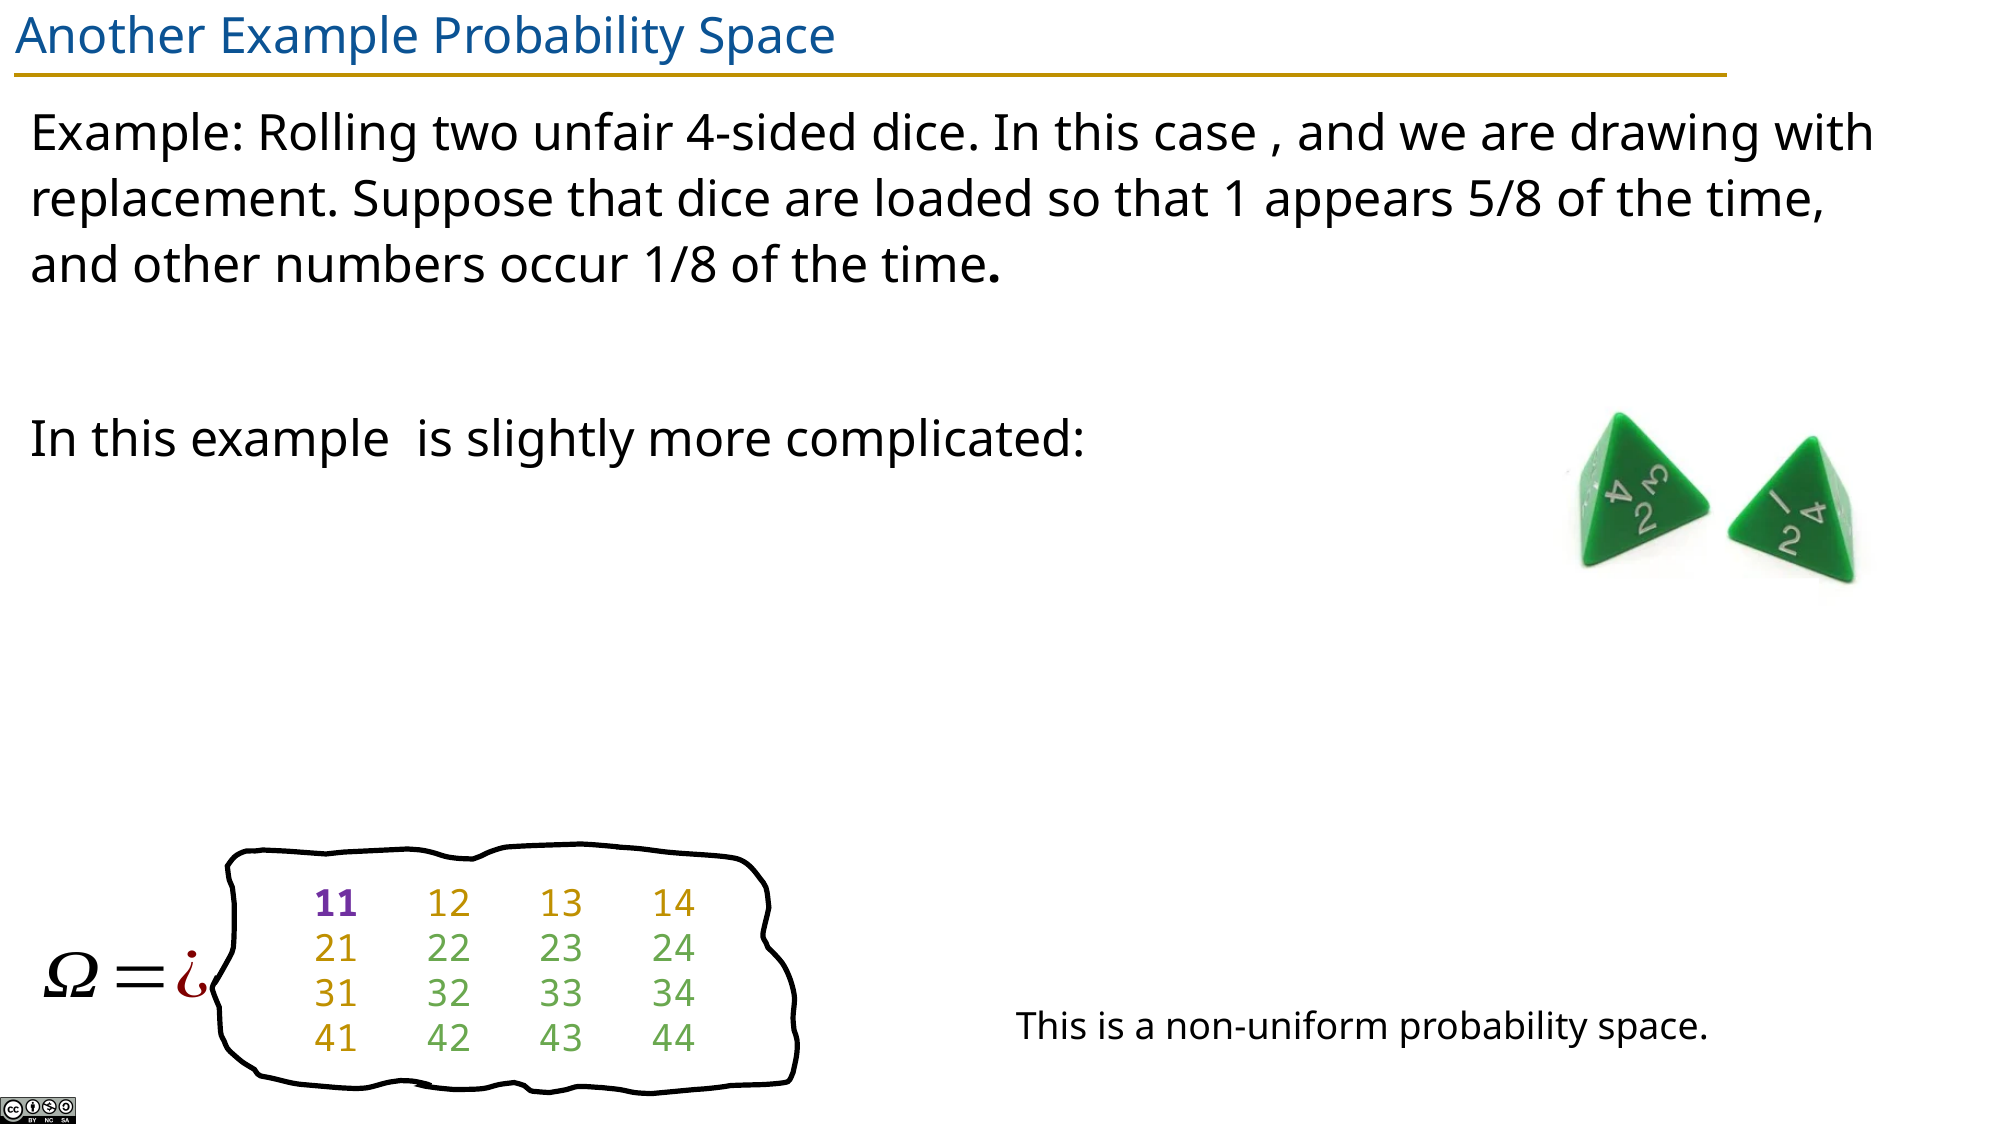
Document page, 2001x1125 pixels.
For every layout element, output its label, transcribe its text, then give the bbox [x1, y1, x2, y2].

picture [1548, 400, 1878, 611]
title Another Example Probability Space [0, 0, 1725, 75]
picture [0, 1097, 76, 1124]
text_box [42, 843, 798, 1095]
text_box This is a non-uniform probability space. [1001, 994, 1725, 1055]
